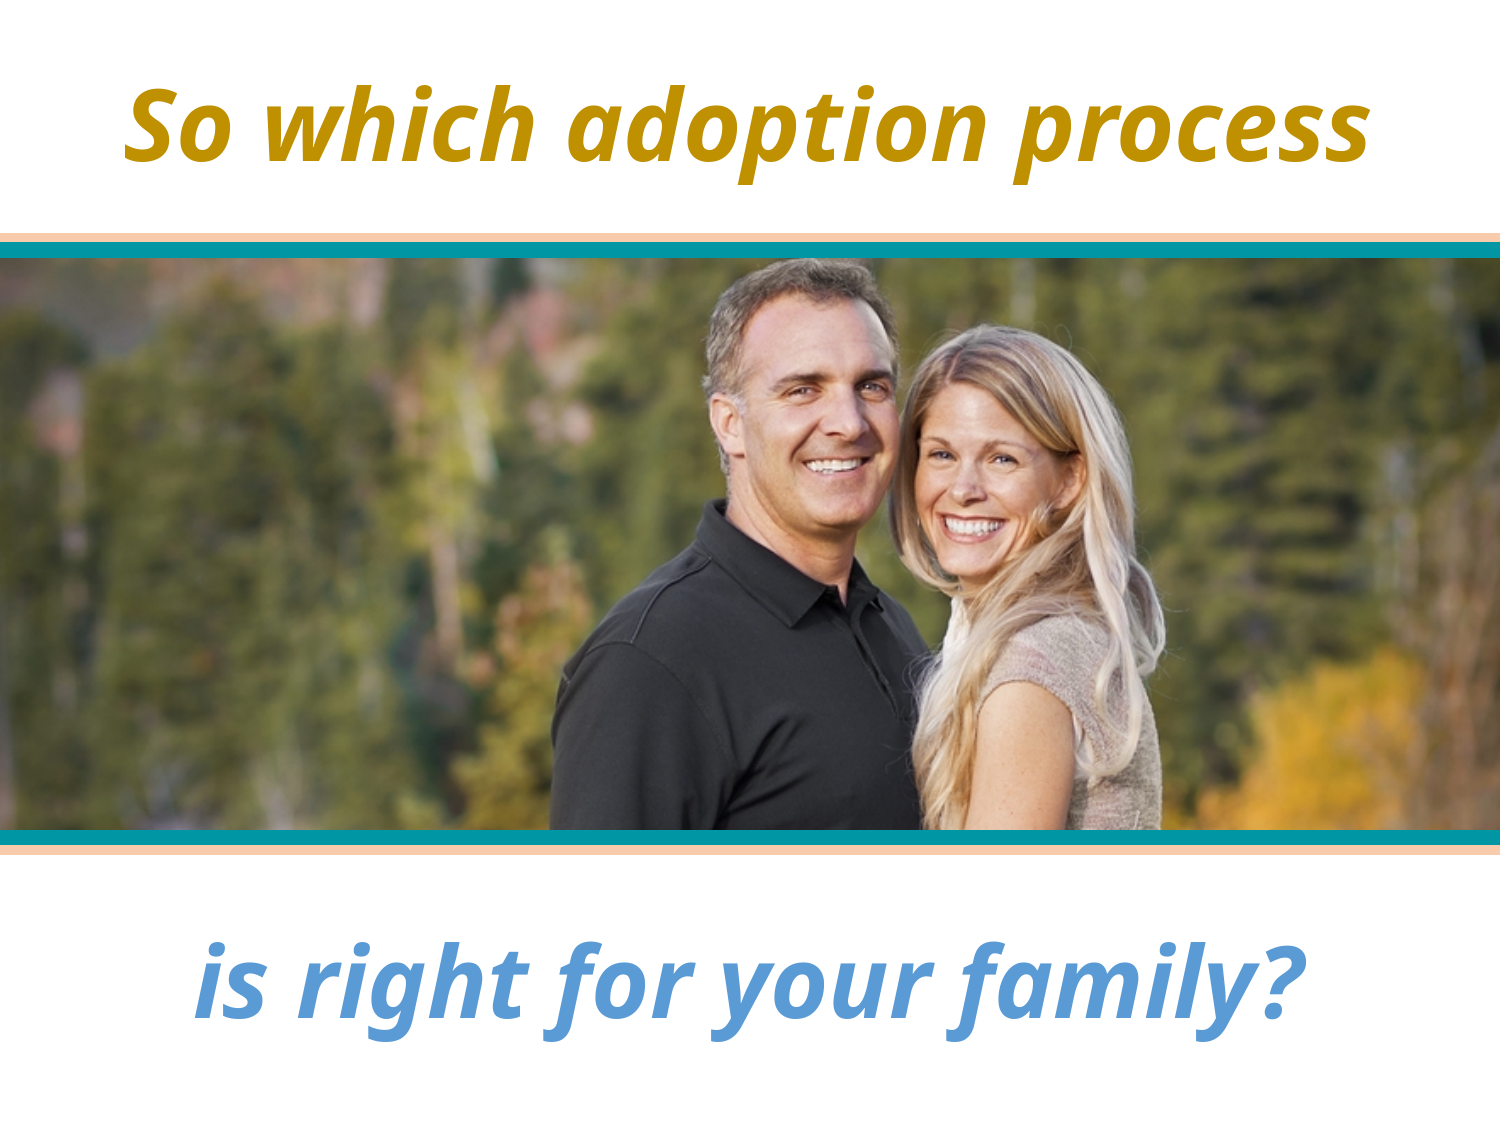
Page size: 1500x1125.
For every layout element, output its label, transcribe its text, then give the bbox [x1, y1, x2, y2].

text_box [0, 0, 1500, 233]
text_box [0, 855, 1500, 1125]
picture [0, 251, 1500, 837]
text_box So which adoption process . is right for your family? [73, 53, 1424, 233]
